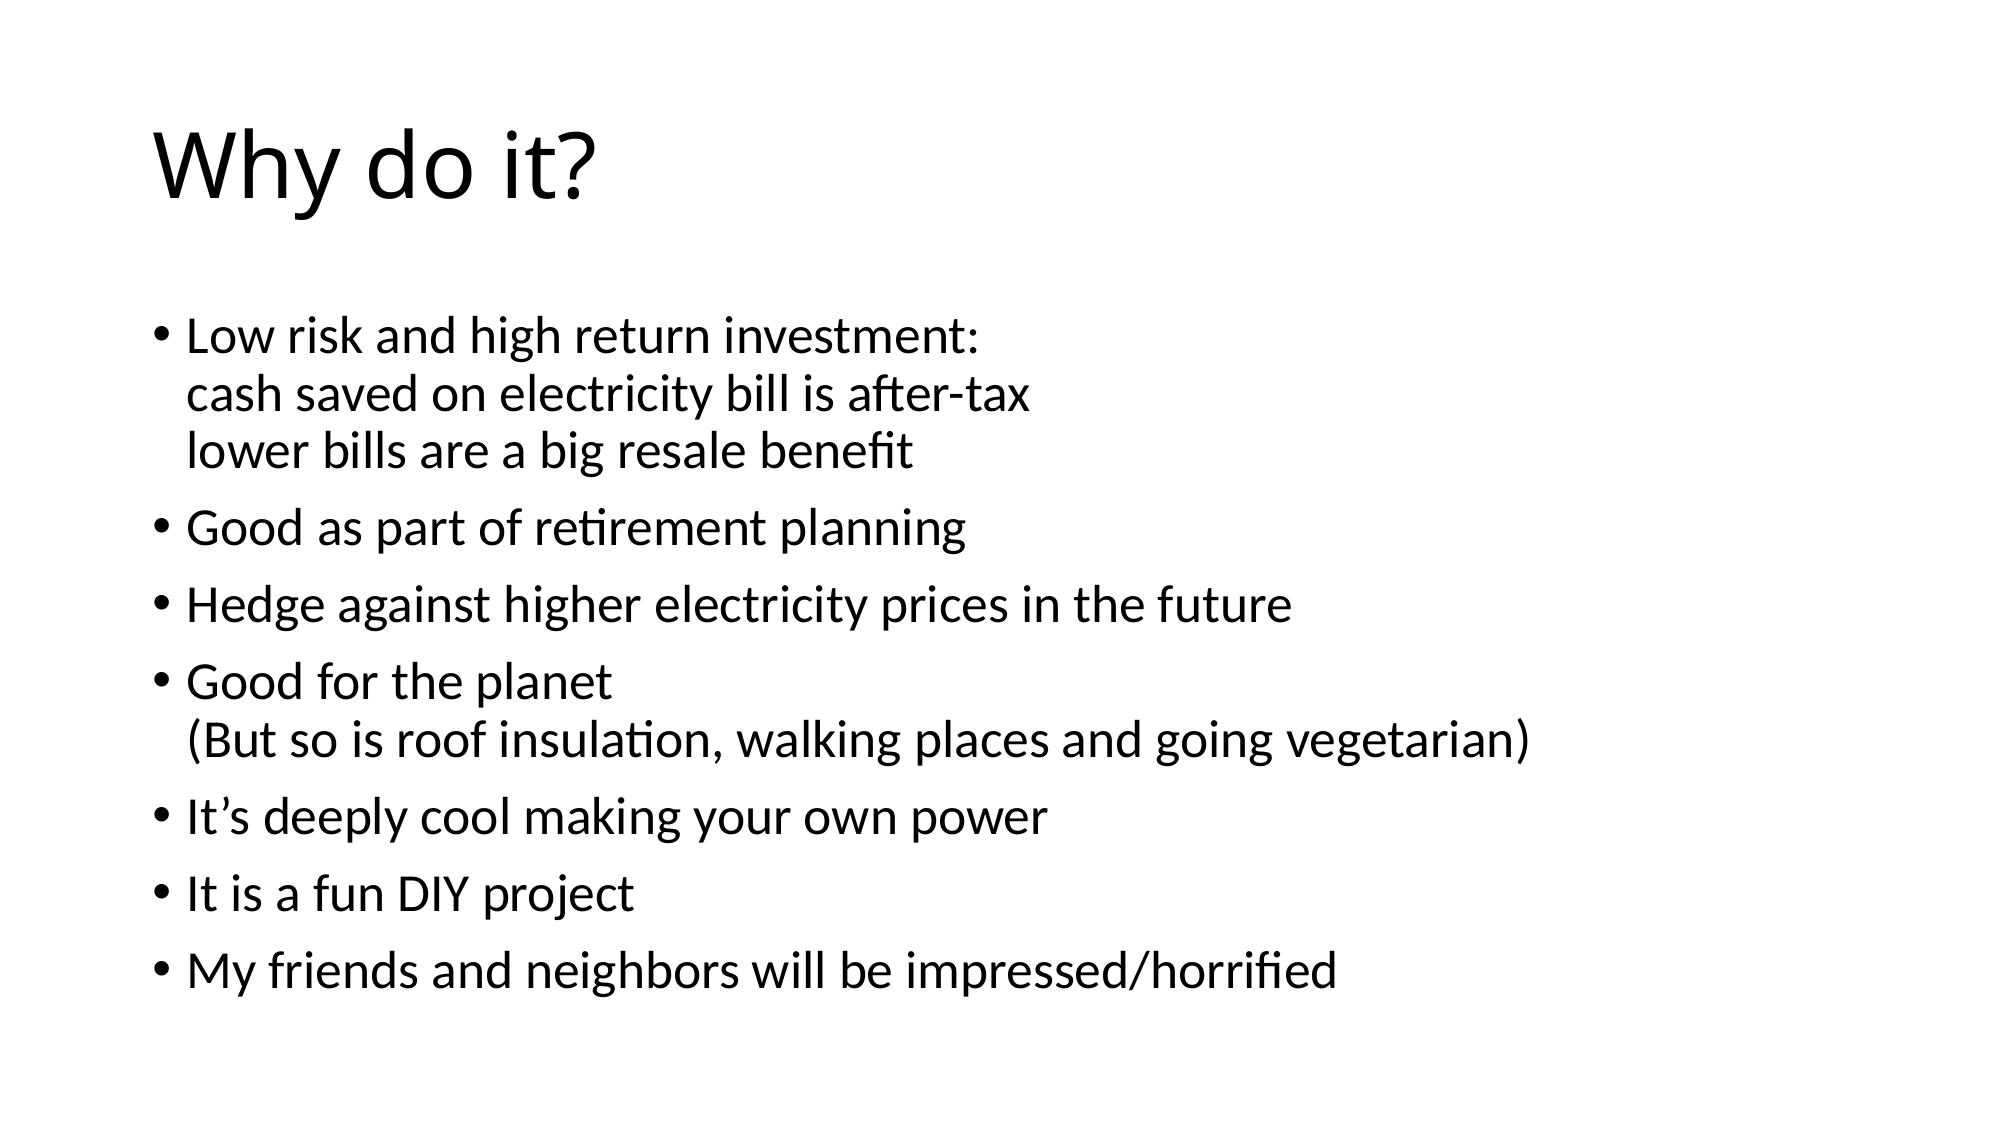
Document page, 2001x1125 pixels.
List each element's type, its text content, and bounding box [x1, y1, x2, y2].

list Low risk and high return investment: cash saved on electricity bill is after-tax lower bills are a big resale benefit Good as part of retirement planning Hedge against higher electricity prices in the future Good for the planet (But so is roof insulation, walking places and going vegetarian) It’s deeply cool making your own power It is a fun DIY project My friends and neighbors will be impressed/horrified [137, 299, 1863, 1014]
title Why do it? [137, 59, 1863, 278]
